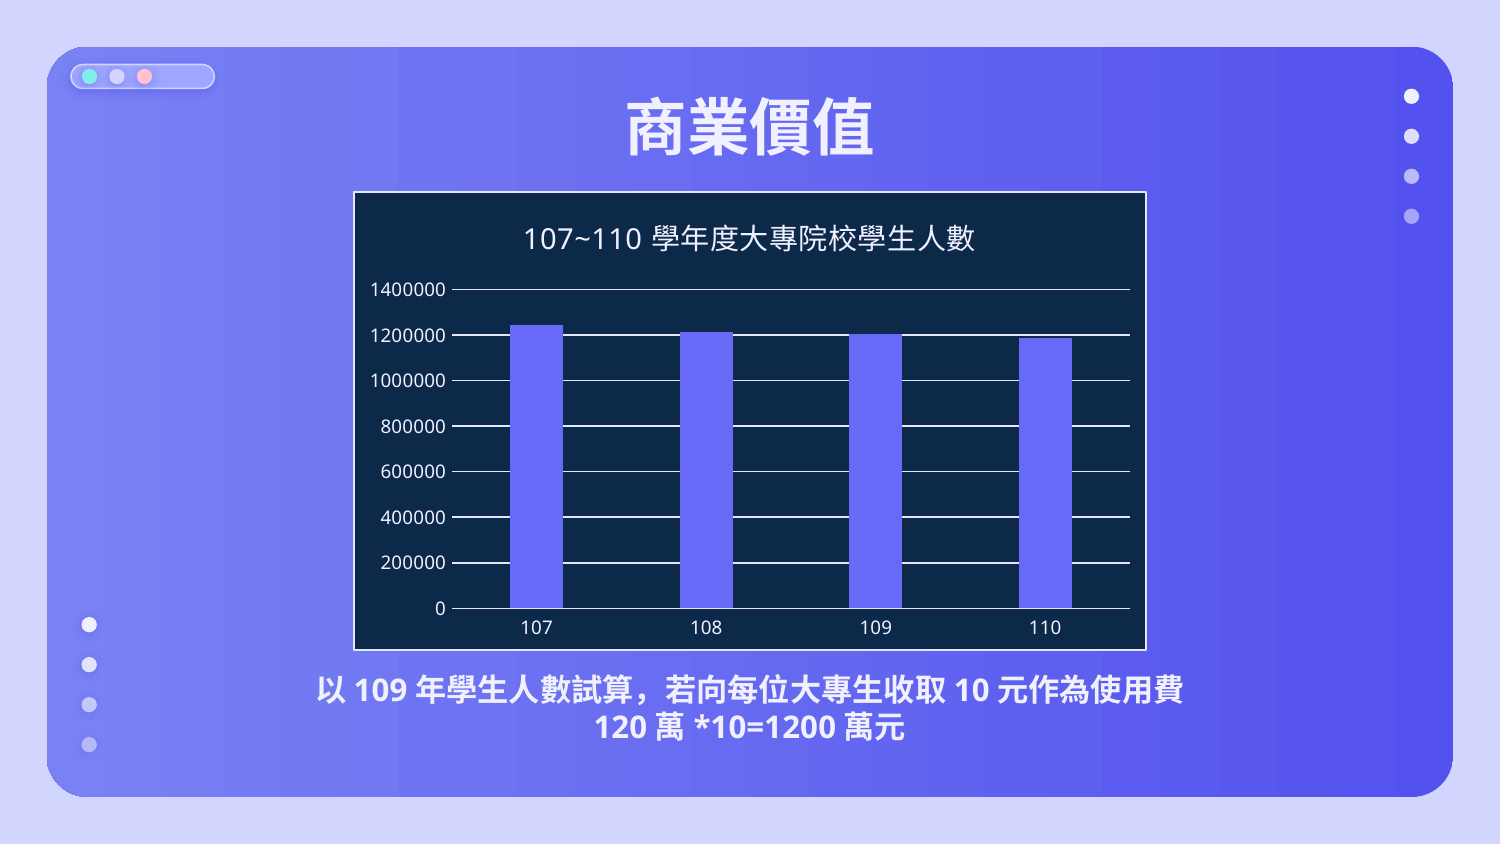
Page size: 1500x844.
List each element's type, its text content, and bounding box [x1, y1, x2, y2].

chart [352, 191, 1147, 651]
subtitle 以109年學生人數試算，若向每位大專生收取10元作為使用費 120萬*10=1200萬元 [293, 660, 1207, 755]
title 商業價值 [118, 72, 1382, 167]
